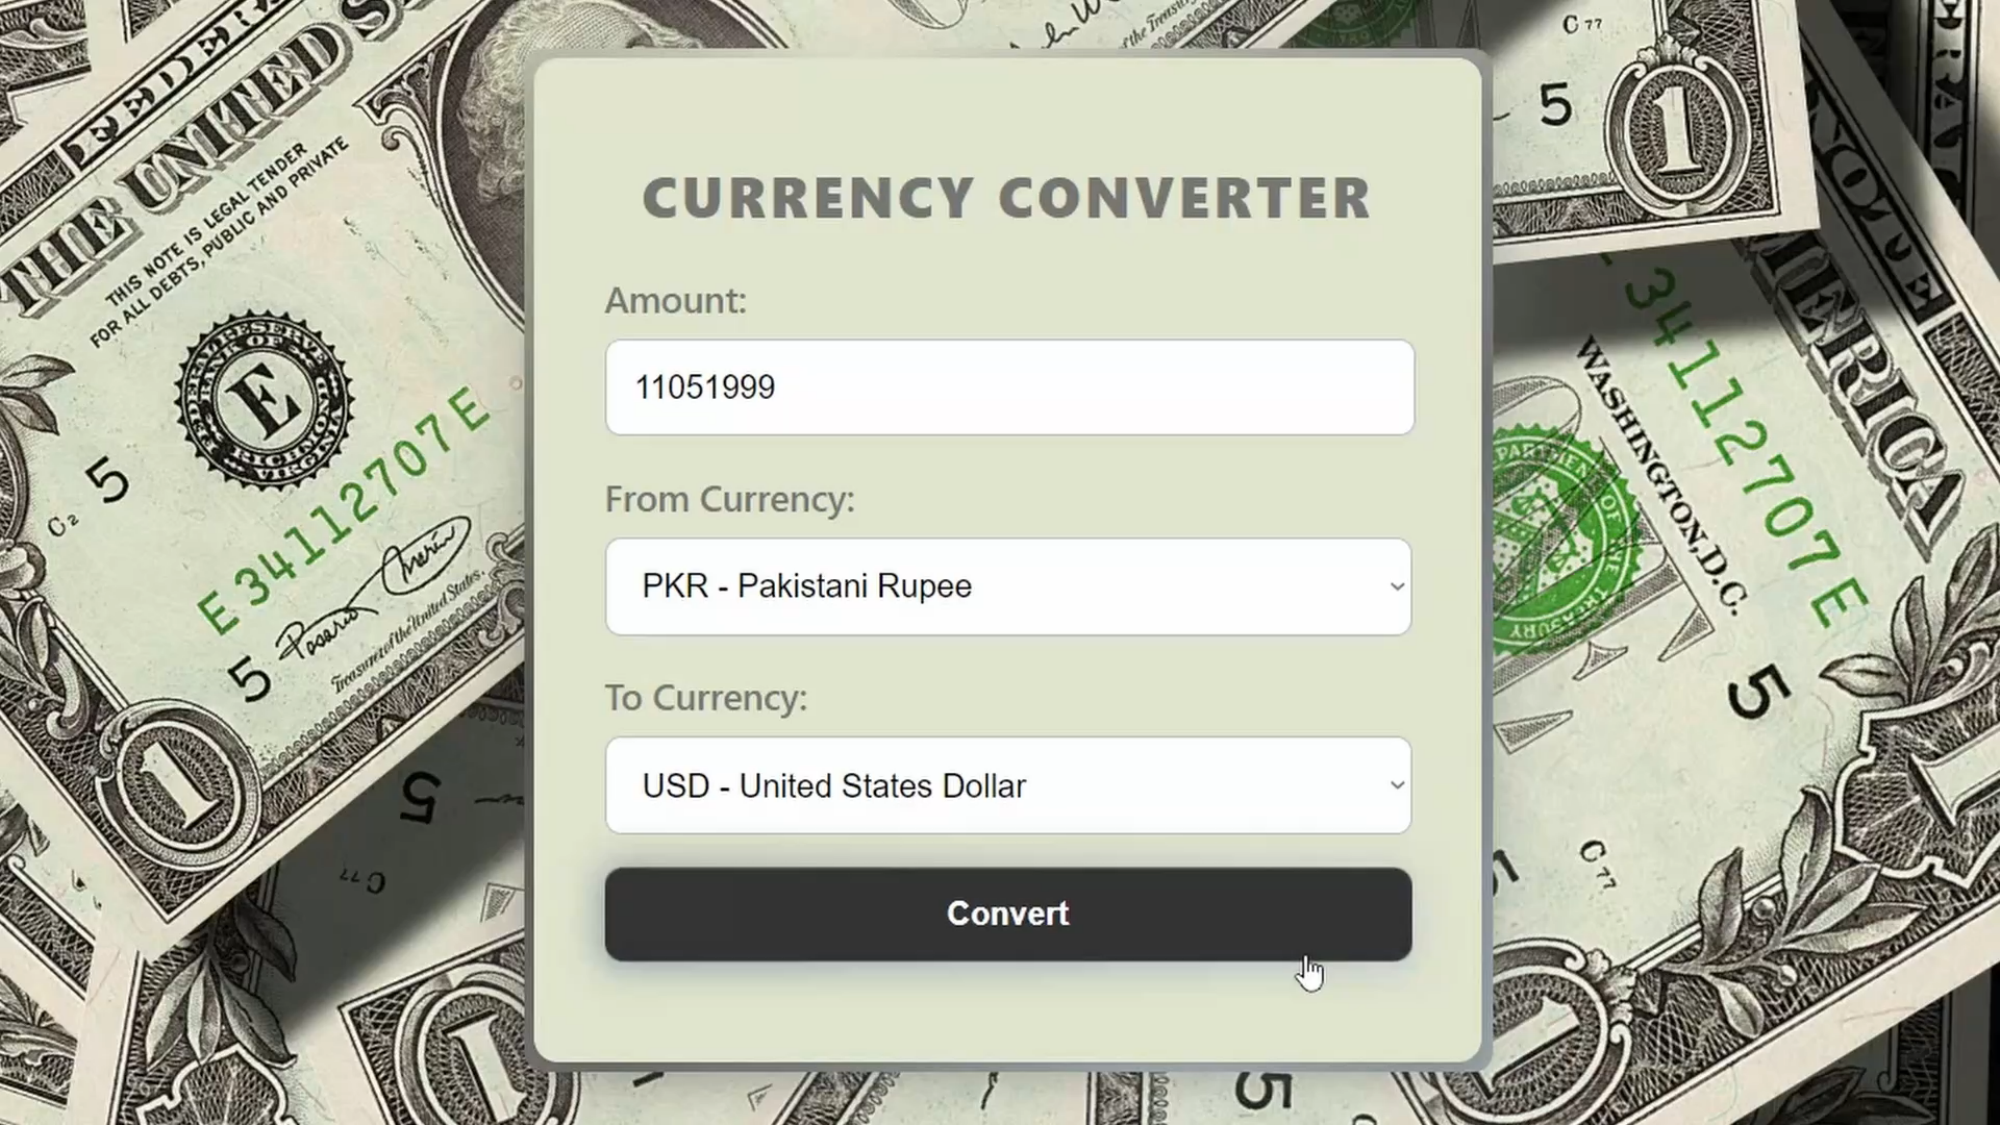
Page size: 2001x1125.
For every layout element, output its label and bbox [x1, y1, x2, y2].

text_box [0, 0, 2000, 1125]
